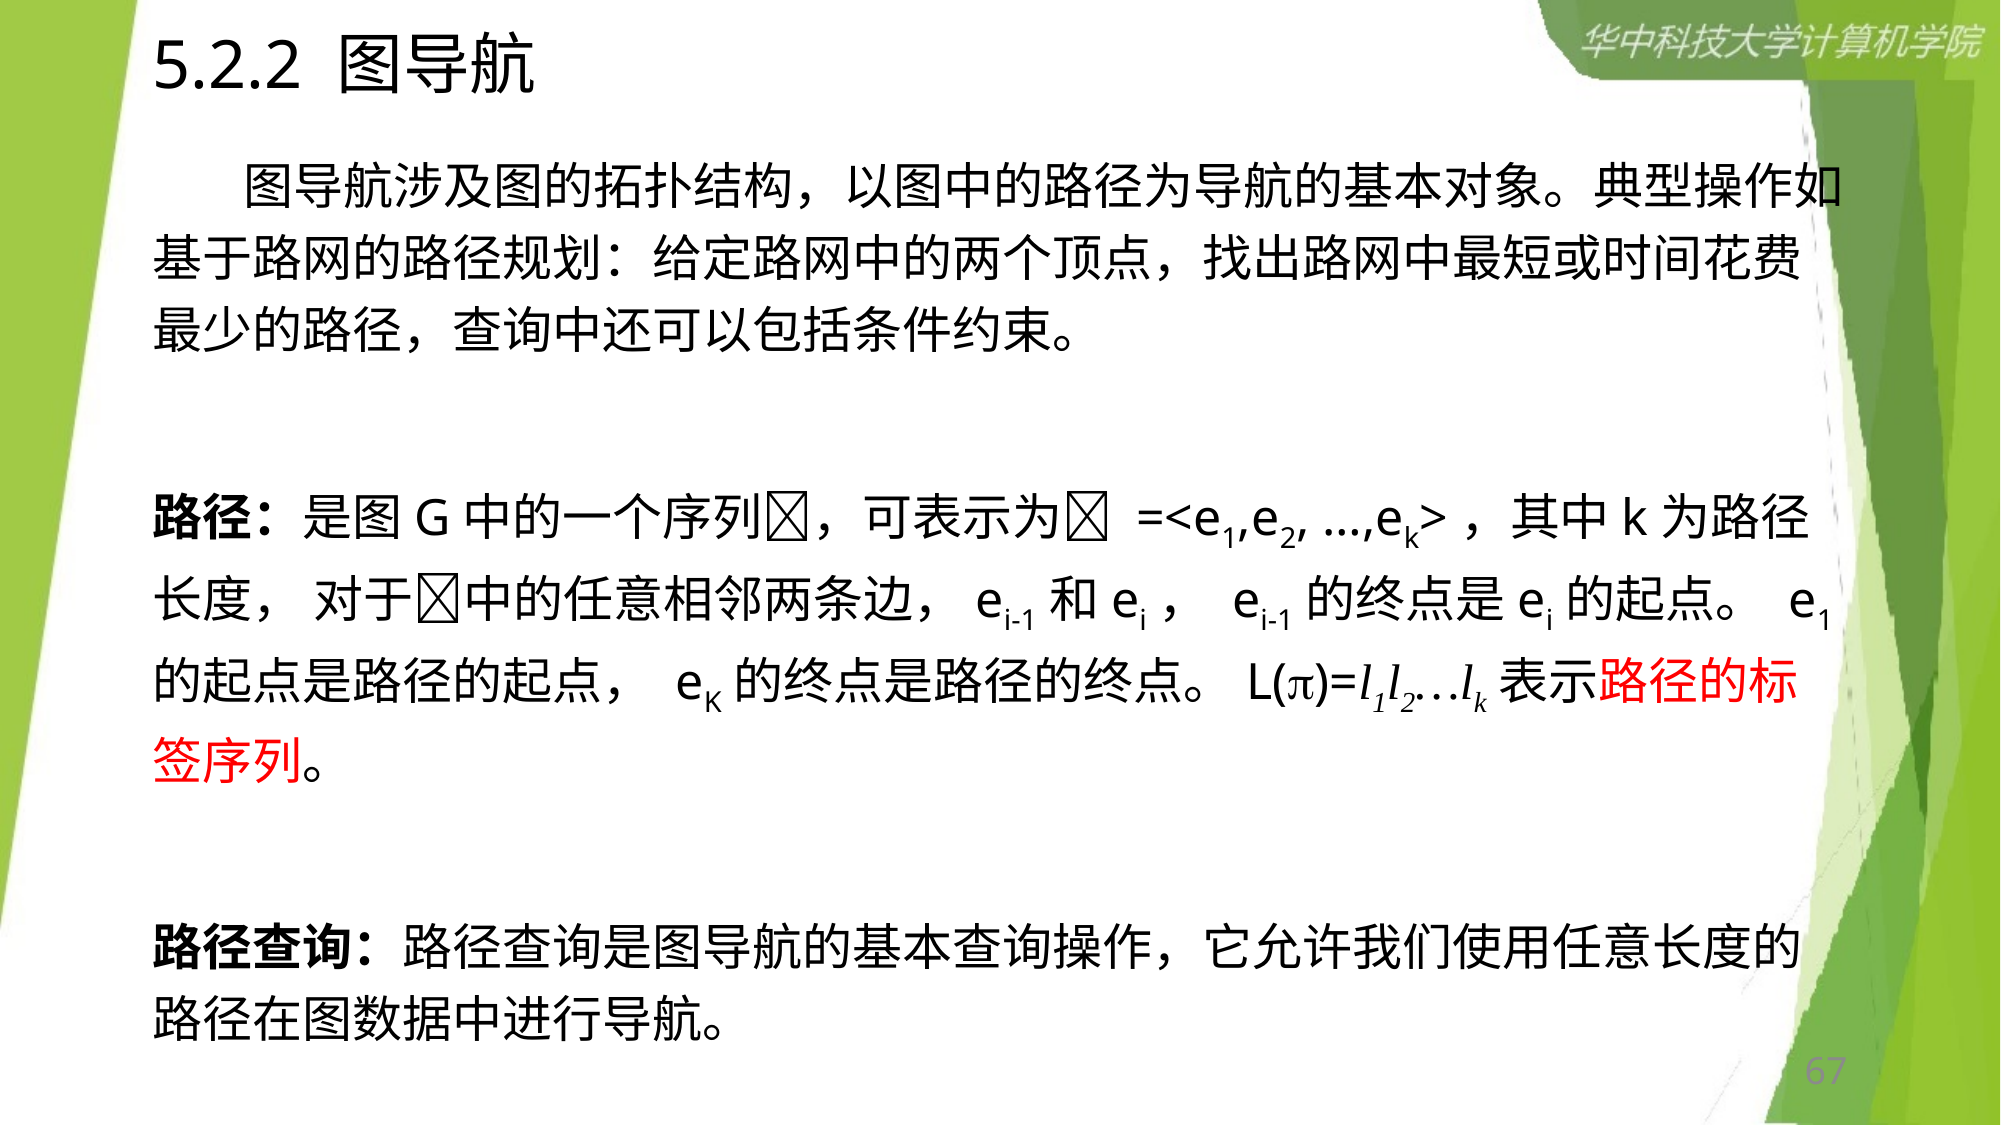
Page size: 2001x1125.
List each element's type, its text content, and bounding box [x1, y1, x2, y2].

list 图导航涉及图的拓扑结构，以图中的路径为导航的基本对象。典型操作如基于路网的路径规划：给定路网中的两个顶点，找出路网中最短或时间花费最少的路径，查询中还可以包括条件约束。 路径：是图G中的一个序列，可表示为 =<e1,e2, …,ek>，其中k为路径长度， 对于中的任意相邻两条边，ei-1和ei， ei-1的终点是ei的起点。 e1的起点是路径的起点， eK的终点是路径的终点。L()=l1l2…lk表示路径的标签序列。 路径查询：路径查询是图导航的基本查询操作，它允许我们使用任意长度的路径在图数据中进行导航。 [137, 134, 1863, 1012]
picture [0, 0, 2001, 1125]
slide_number 67 [1412, 1042, 1863, 1103]
title 5.2.2 图导航 [137, 0, 1863, 134]
